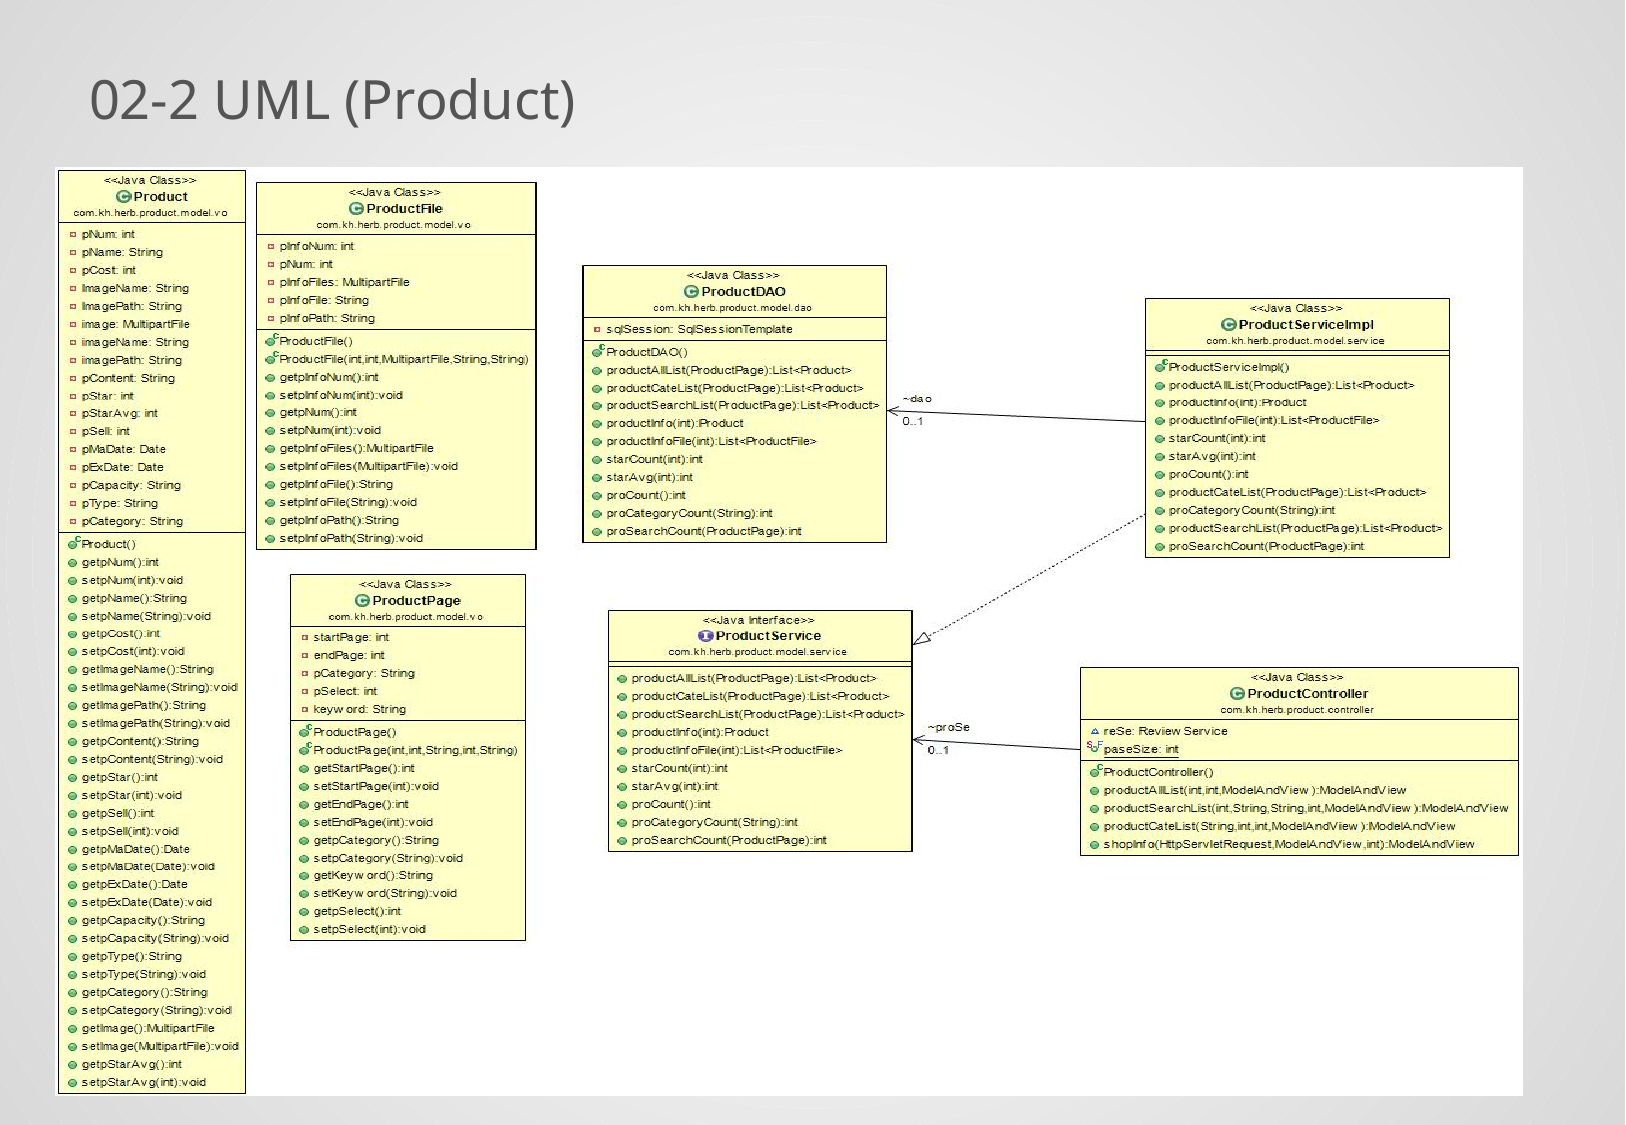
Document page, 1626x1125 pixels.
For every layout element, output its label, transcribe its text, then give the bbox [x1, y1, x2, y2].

text_box 02-2 UML (Product) [74, 56, 936, 139]
picture [55, 167, 1523, 1096]
